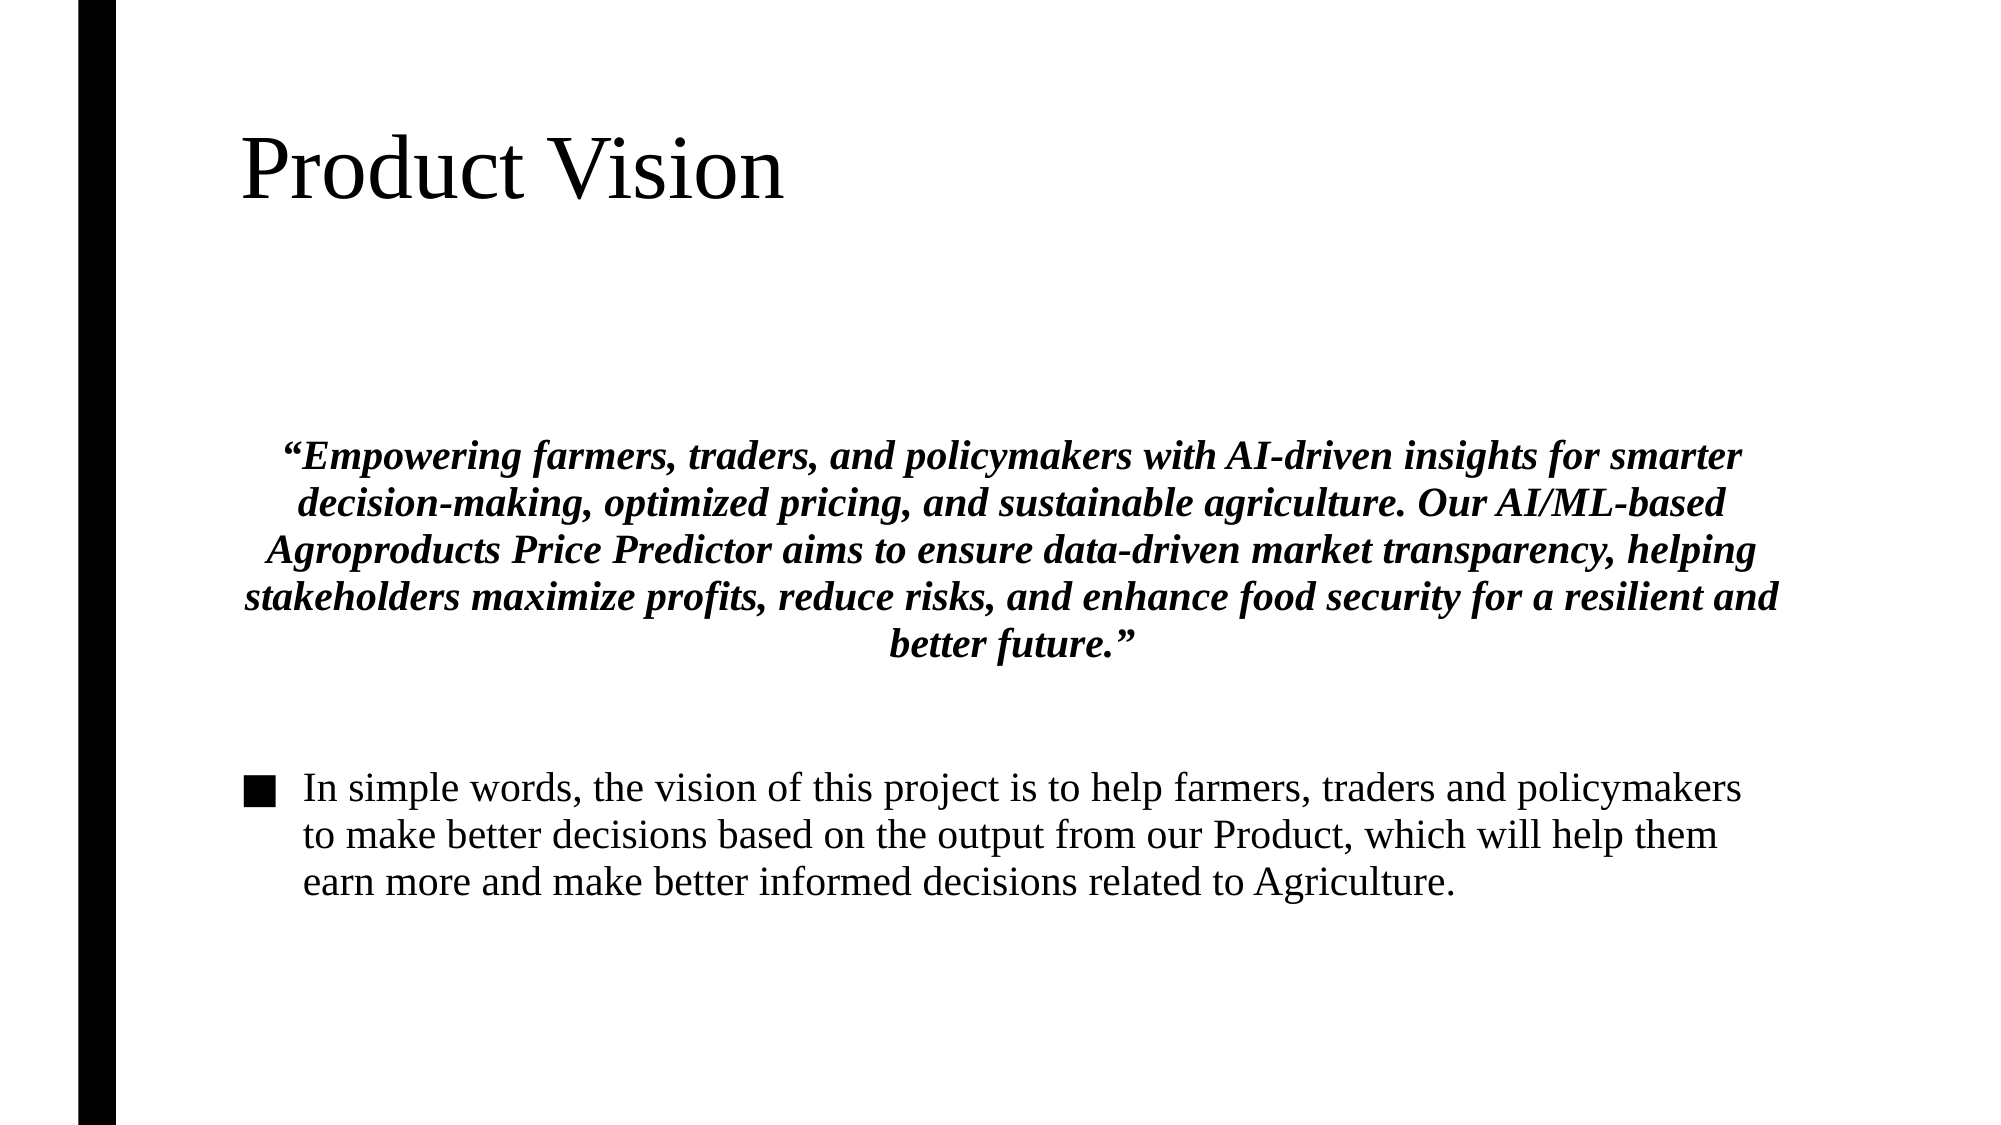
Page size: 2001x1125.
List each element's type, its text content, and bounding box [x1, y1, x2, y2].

title Product Vision [225, 112, 1800, 357]
list “Empowering farmers, traders, and policymakers with AI-driven insights for smarter decision-making, optimized pricing, and sustainable agriculture. Our AI/ML-based Agroproducts Price Predictor aims to ensure data-driven market transparency, helping stakeholders maximize profits, reduce risks, and enhance food security for a resilient and better future.” In simple words, the vision of this project is to help farmers, traders and policymakers to make better decisions based on the output from our Product, which will help them earn more and make better informed decisions related to Agriculture. [225, 375, 1800, 963]
